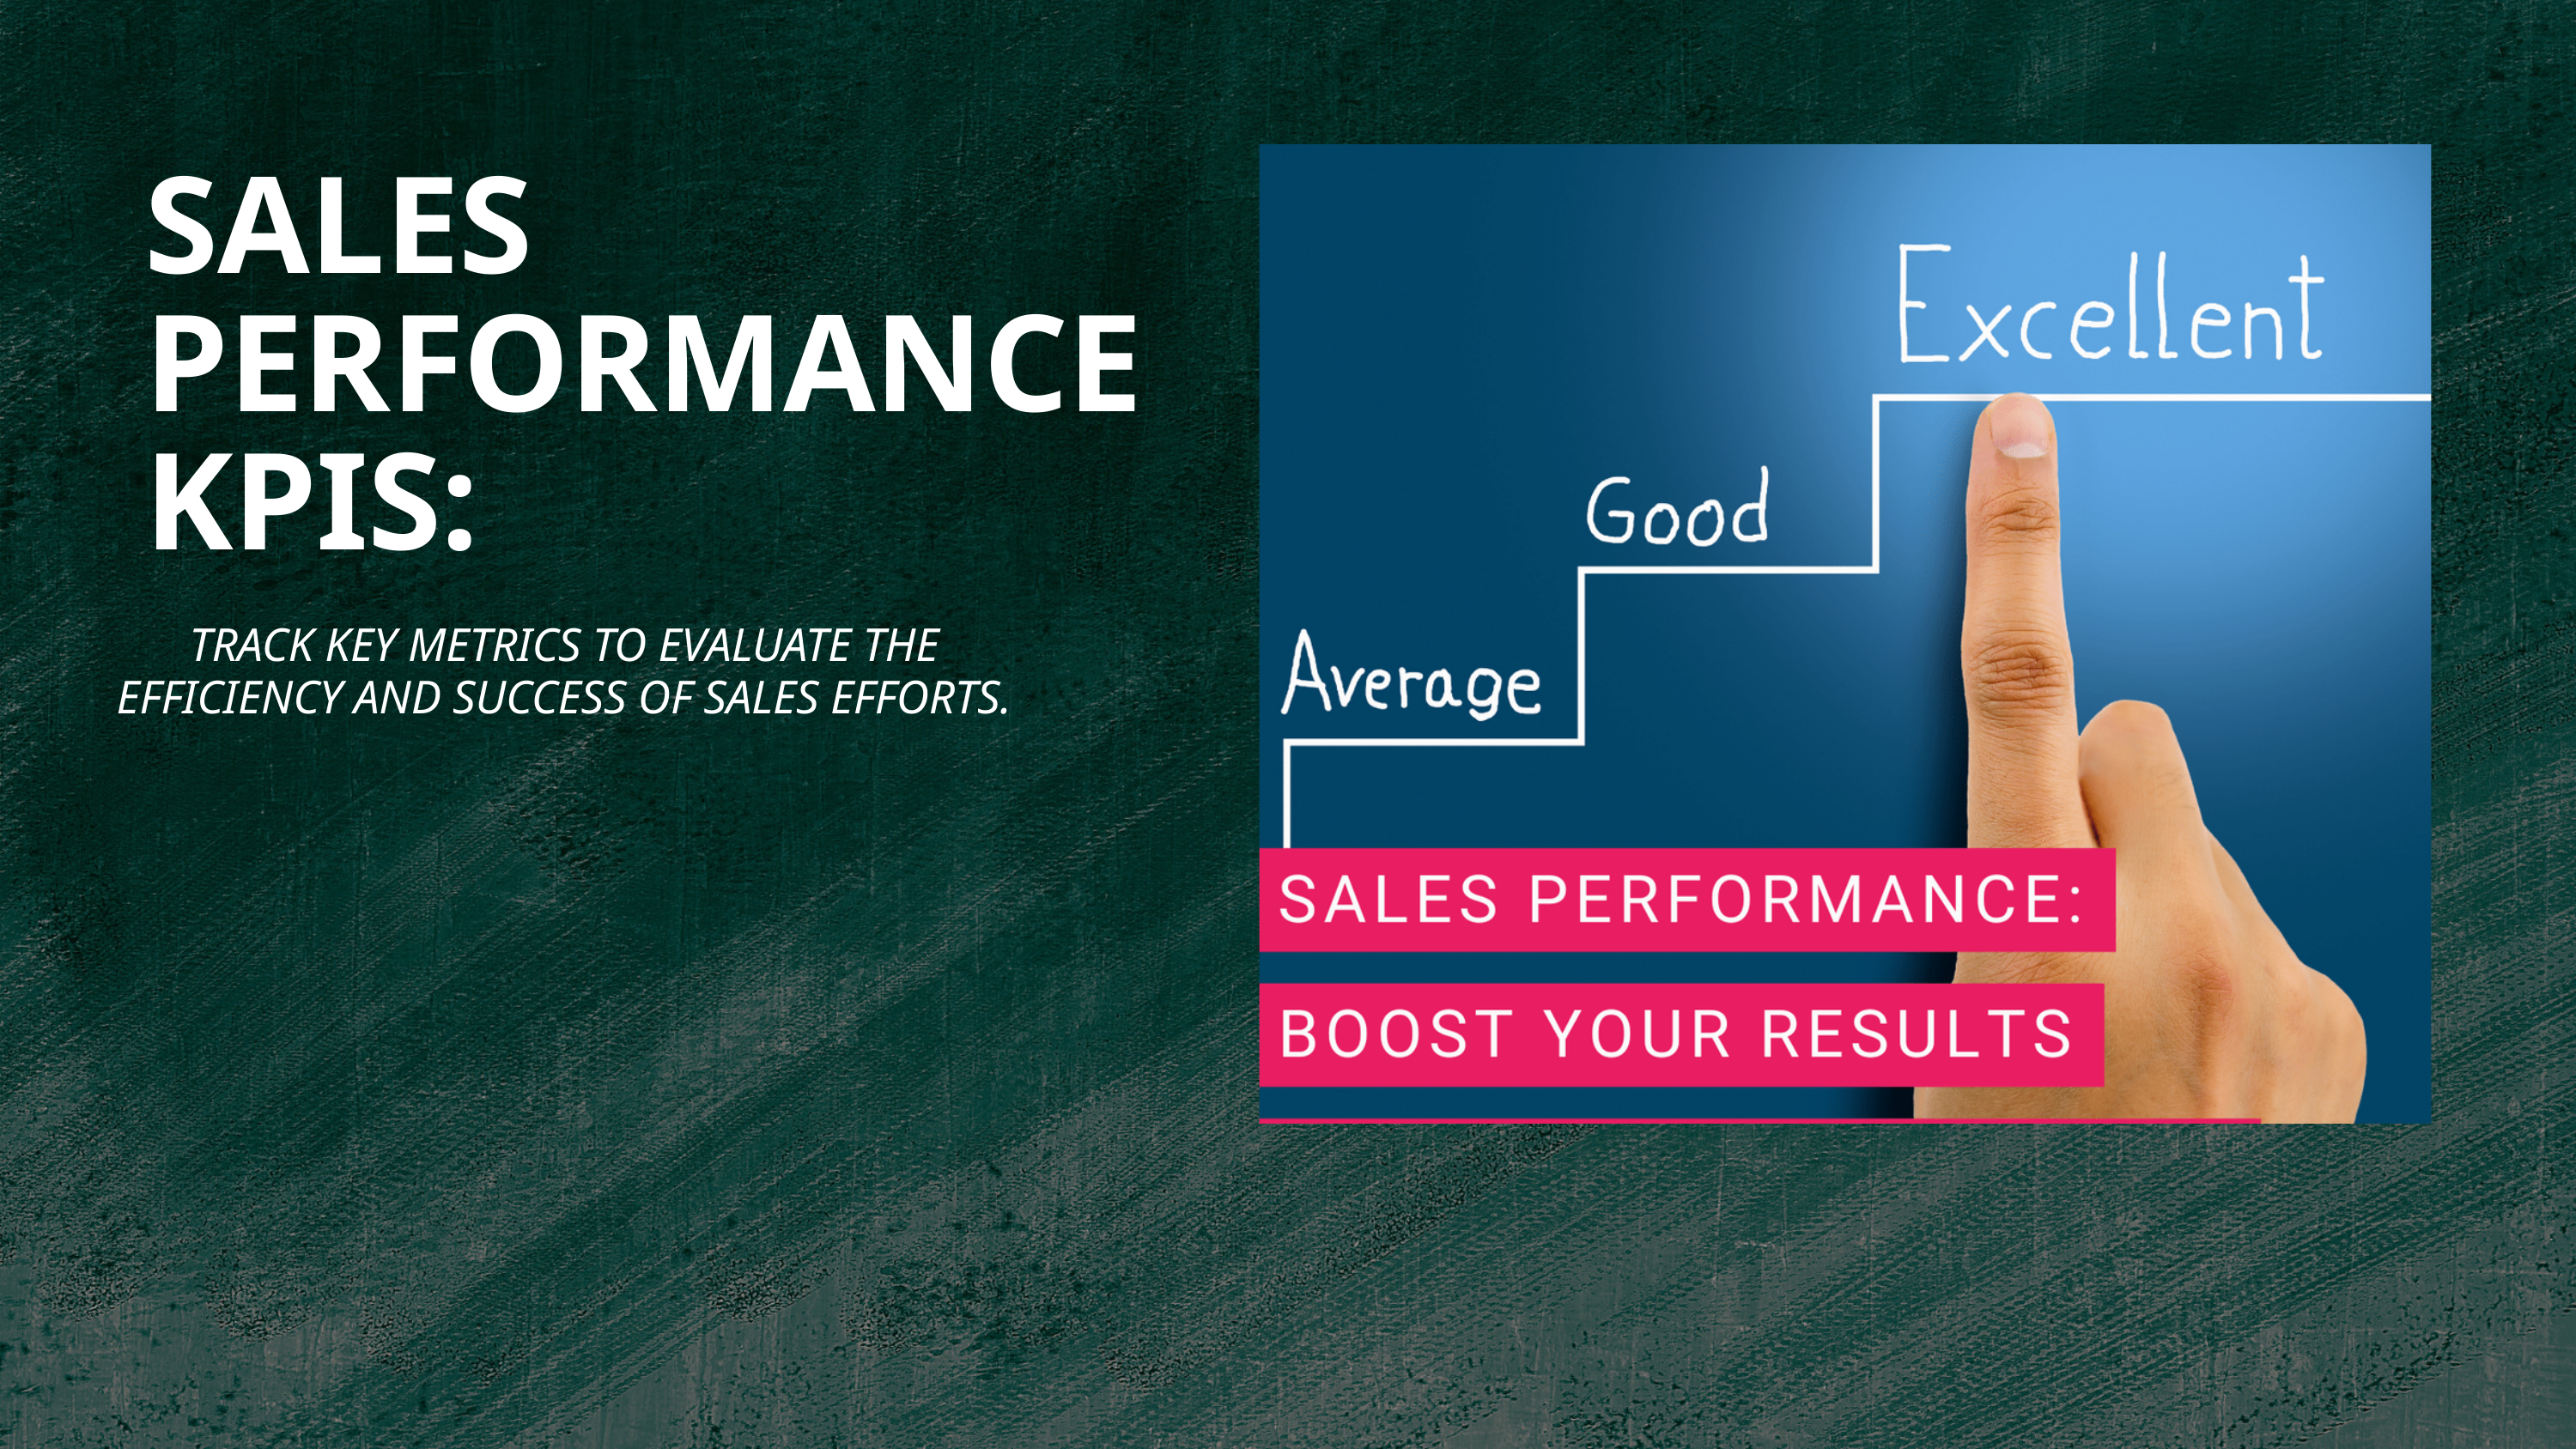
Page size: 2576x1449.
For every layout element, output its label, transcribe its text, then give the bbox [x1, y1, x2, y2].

text_box [0, 0, 2576, 1449]
text_box [1259, 144, 2432, 1125]
text_box SALES PERFORMANCE KPIS: [144, 162, 1340, 577]
text_box TRACK KEY METRICS TO EVALUATE THE EFFICIENCY AND SUCCESS OF SALES EFFORTS. [80, 616, 1048, 724]
